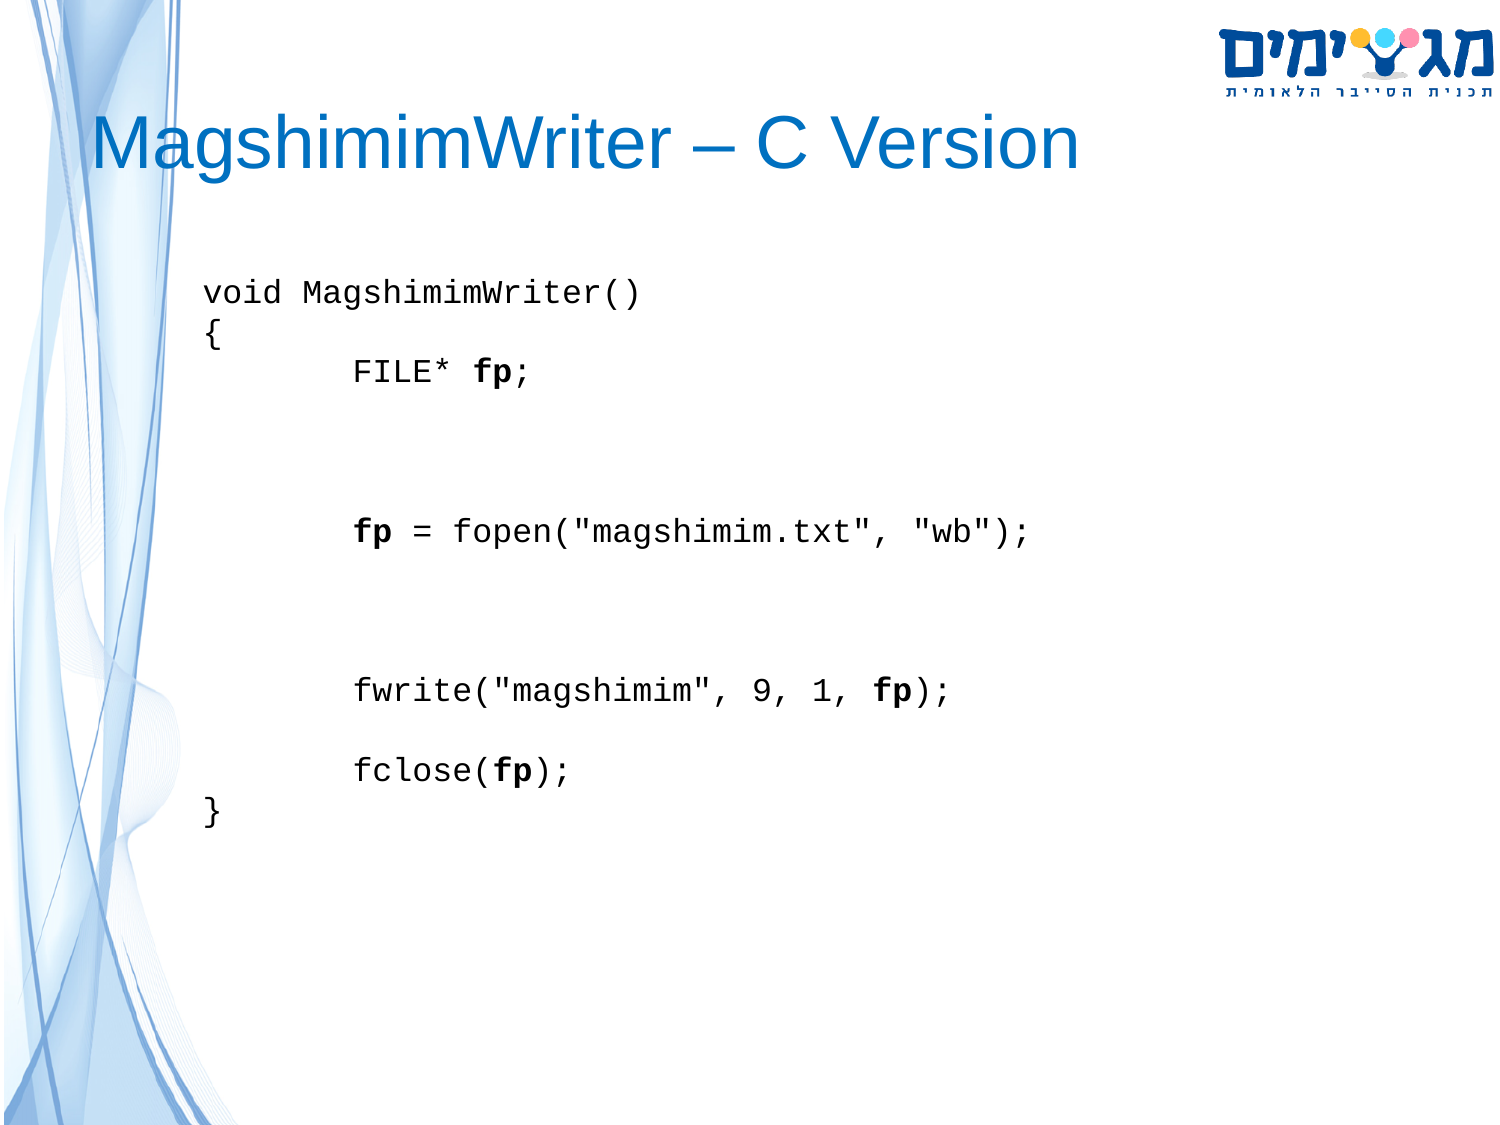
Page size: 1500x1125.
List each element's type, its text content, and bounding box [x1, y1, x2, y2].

picture [4, 0, 254, 1125]
picture [1175, 0, 1500, 138]
list void MagshimimWriter() { FILE* fp; fp = fopen("magshimim.txt", "wb"); fwrite("magshimim", 9, 1, fp); fclose(fp); } [187, 262, 1500, 1005]
title MagshimimWriter – C Version [75, 45, 1425, 233]
